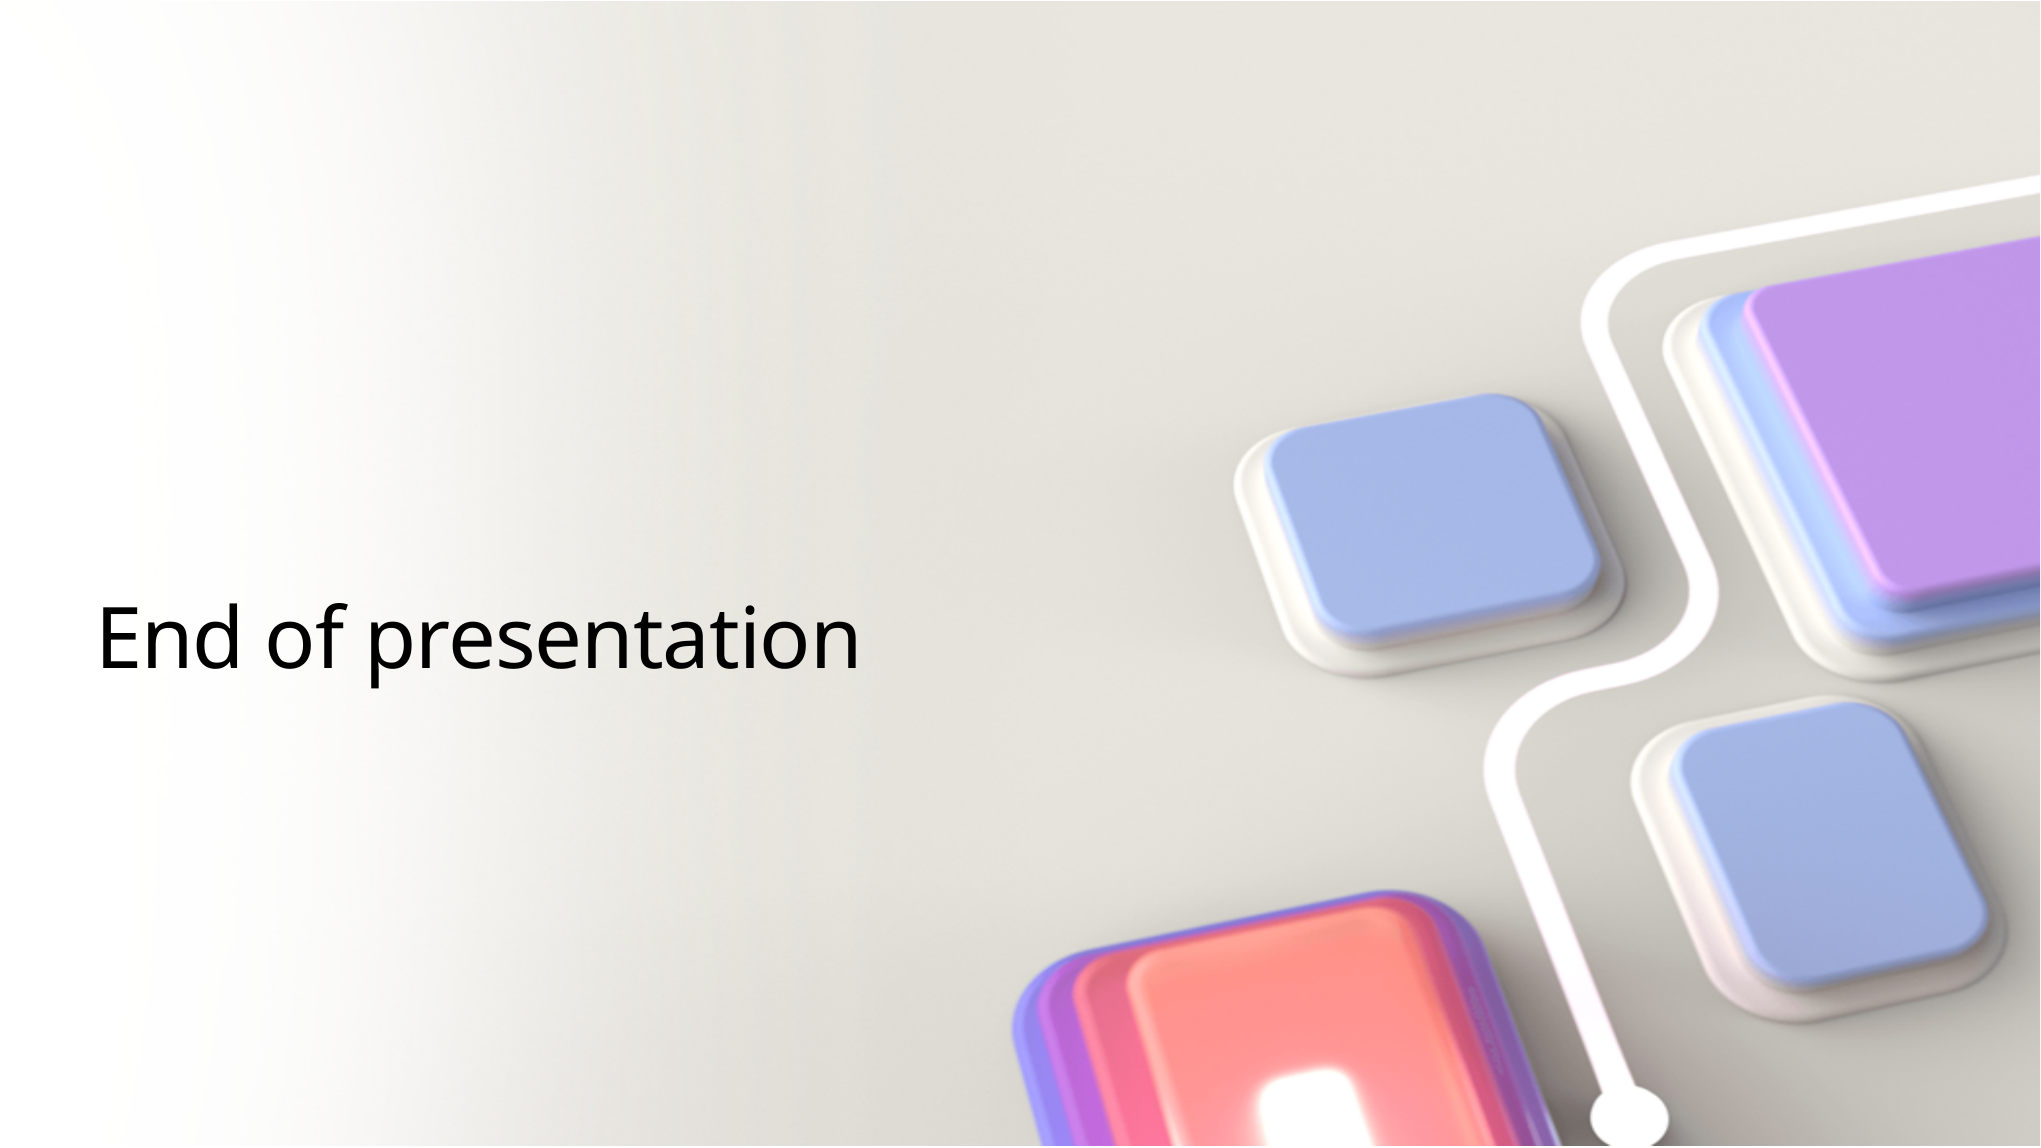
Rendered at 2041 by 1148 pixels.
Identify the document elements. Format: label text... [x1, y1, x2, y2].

title End of presentation [95, 594, 1460, 688]
